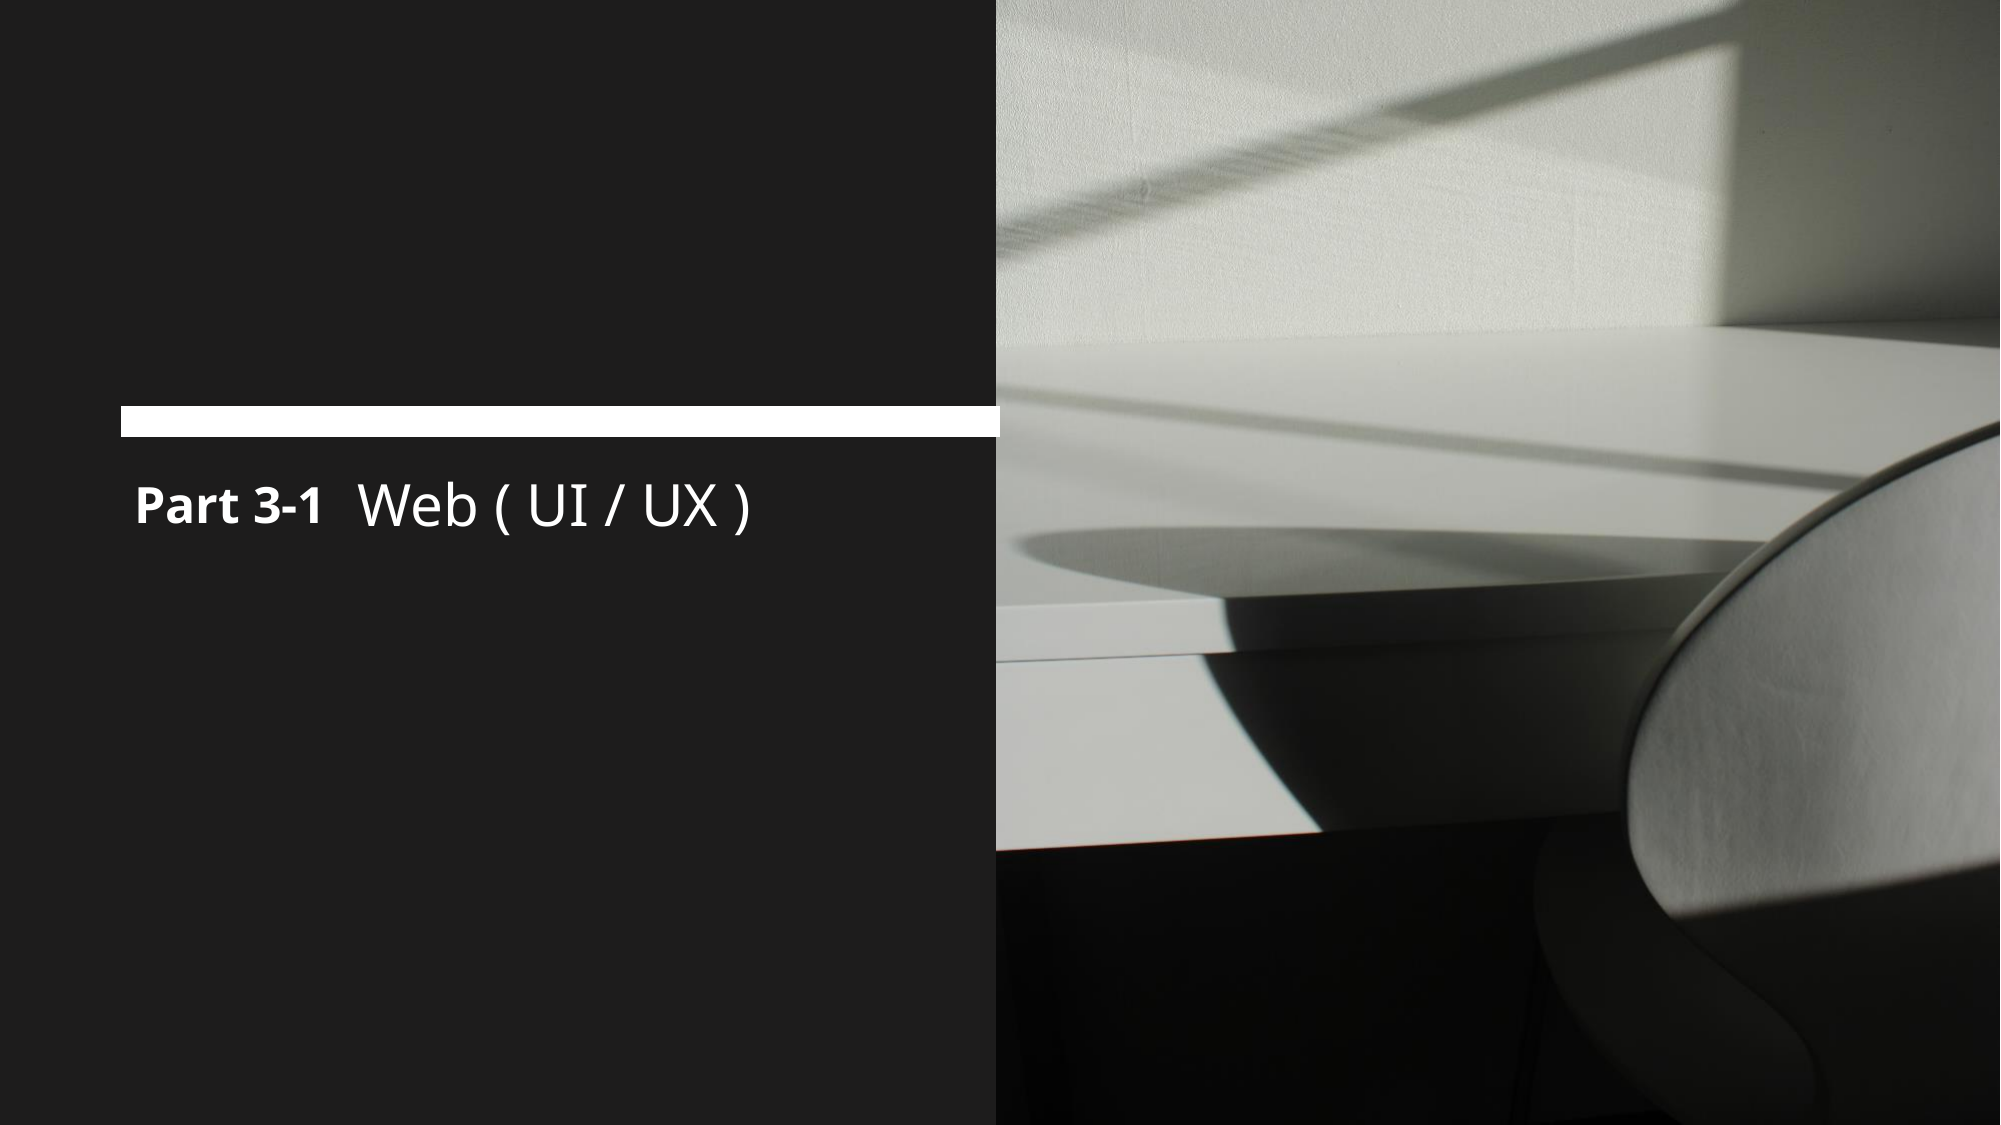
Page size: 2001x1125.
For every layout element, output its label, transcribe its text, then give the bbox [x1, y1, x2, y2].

text_box Part 3-1 [119, 466, 342, 542]
text_box Web ( UI / UX ) [342, 460, 766, 545]
picture [996, 0, 2000, 1125]
